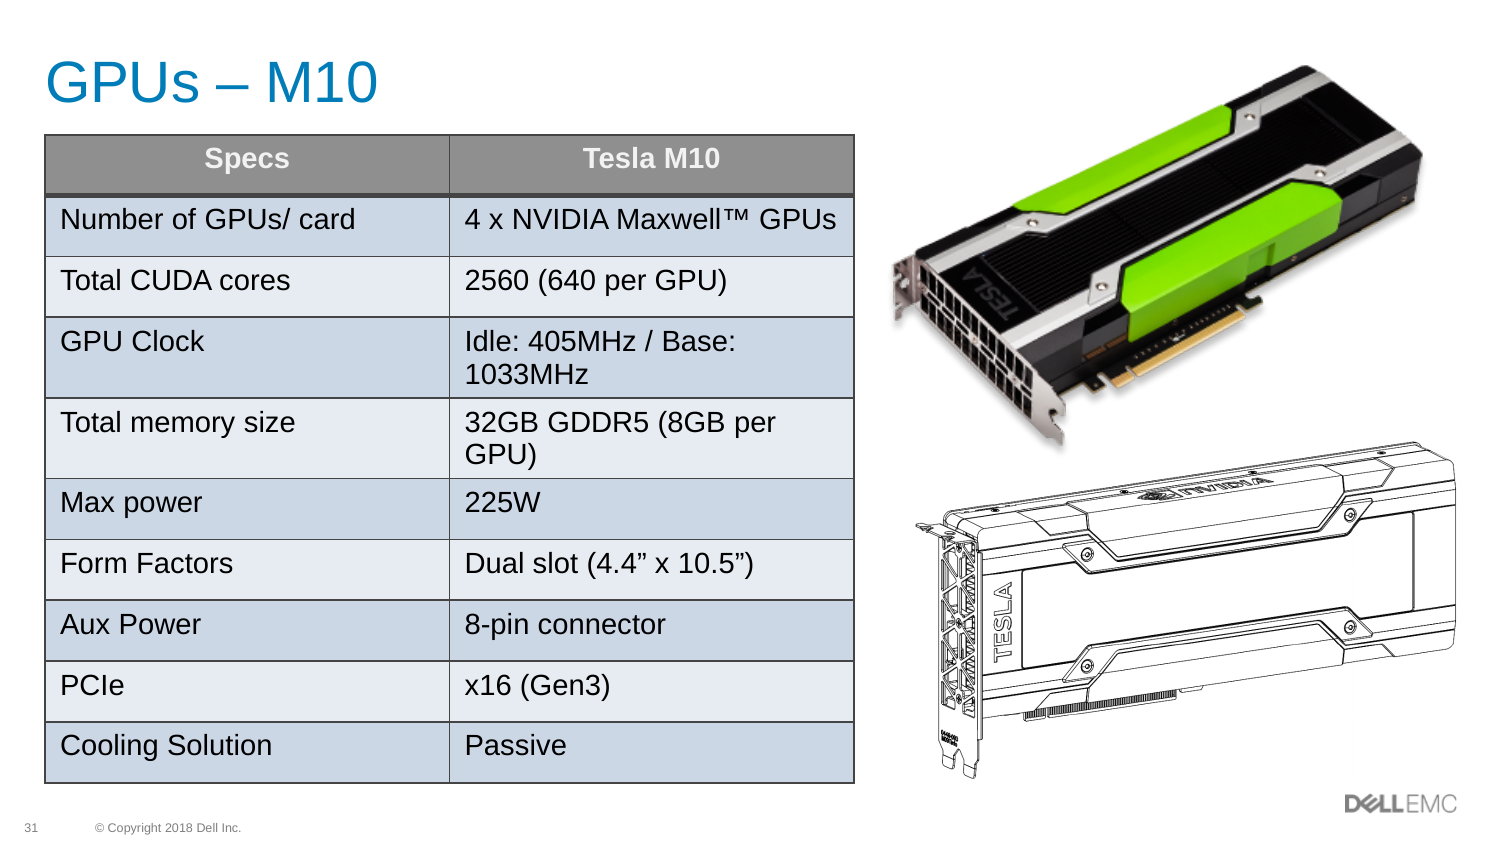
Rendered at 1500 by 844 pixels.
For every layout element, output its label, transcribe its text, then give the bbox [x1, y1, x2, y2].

picture [1345, 793, 1457, 814]
table_cell 225W [450, 479, 853, 539]
table_cell GPU Clock [46, 318, 449, 397]
table_cell Total memory size [46, 399, 449, 478]
table_cell 4 x NVIDIA Maxwell™ GPUs [450, 198, 853, 256]
table_cell PCIe [46, 662, 449, 721]
table_cell Form Factors [46, 540, 449, 599]
table_cell Max power [46, 479, 449, 539]
table_cell Passive [450, 723, 853, 782]
table_cell 32GB GDDR5 (8GB per GPU) [450, 399, 853, 478]
table_cell Cooling Solution [46, 723, 449, 782]
table_cell x16 (Gen3) [450, 662, 853, 721]
table_cell Aux Power [46, 601, 449, 660]
table_header Tesla M10 [450, 136, 853, 193]
picture [886, 63, 1462, 784]
table_cell 2560 (640 per GPU) [450, 257, 853, 316]
title GPUs – M10 [45, 44, 1350, 123]
table_header Specs [46, 136, 449, 193]
table_cell Total CUDA cores [46, 257, 449, 316]
table_cell Number of GPUs/ card [46, 198, 449, 256]
table_cell Idle: 405MHz / Base: 1033MHz [450, 318, 853, 397]
table_cell 8-pin connector [450, 601, 853, 660]
table_cell Dual slot (4.4” x 10.5”) [450, 540, 853, 599]
